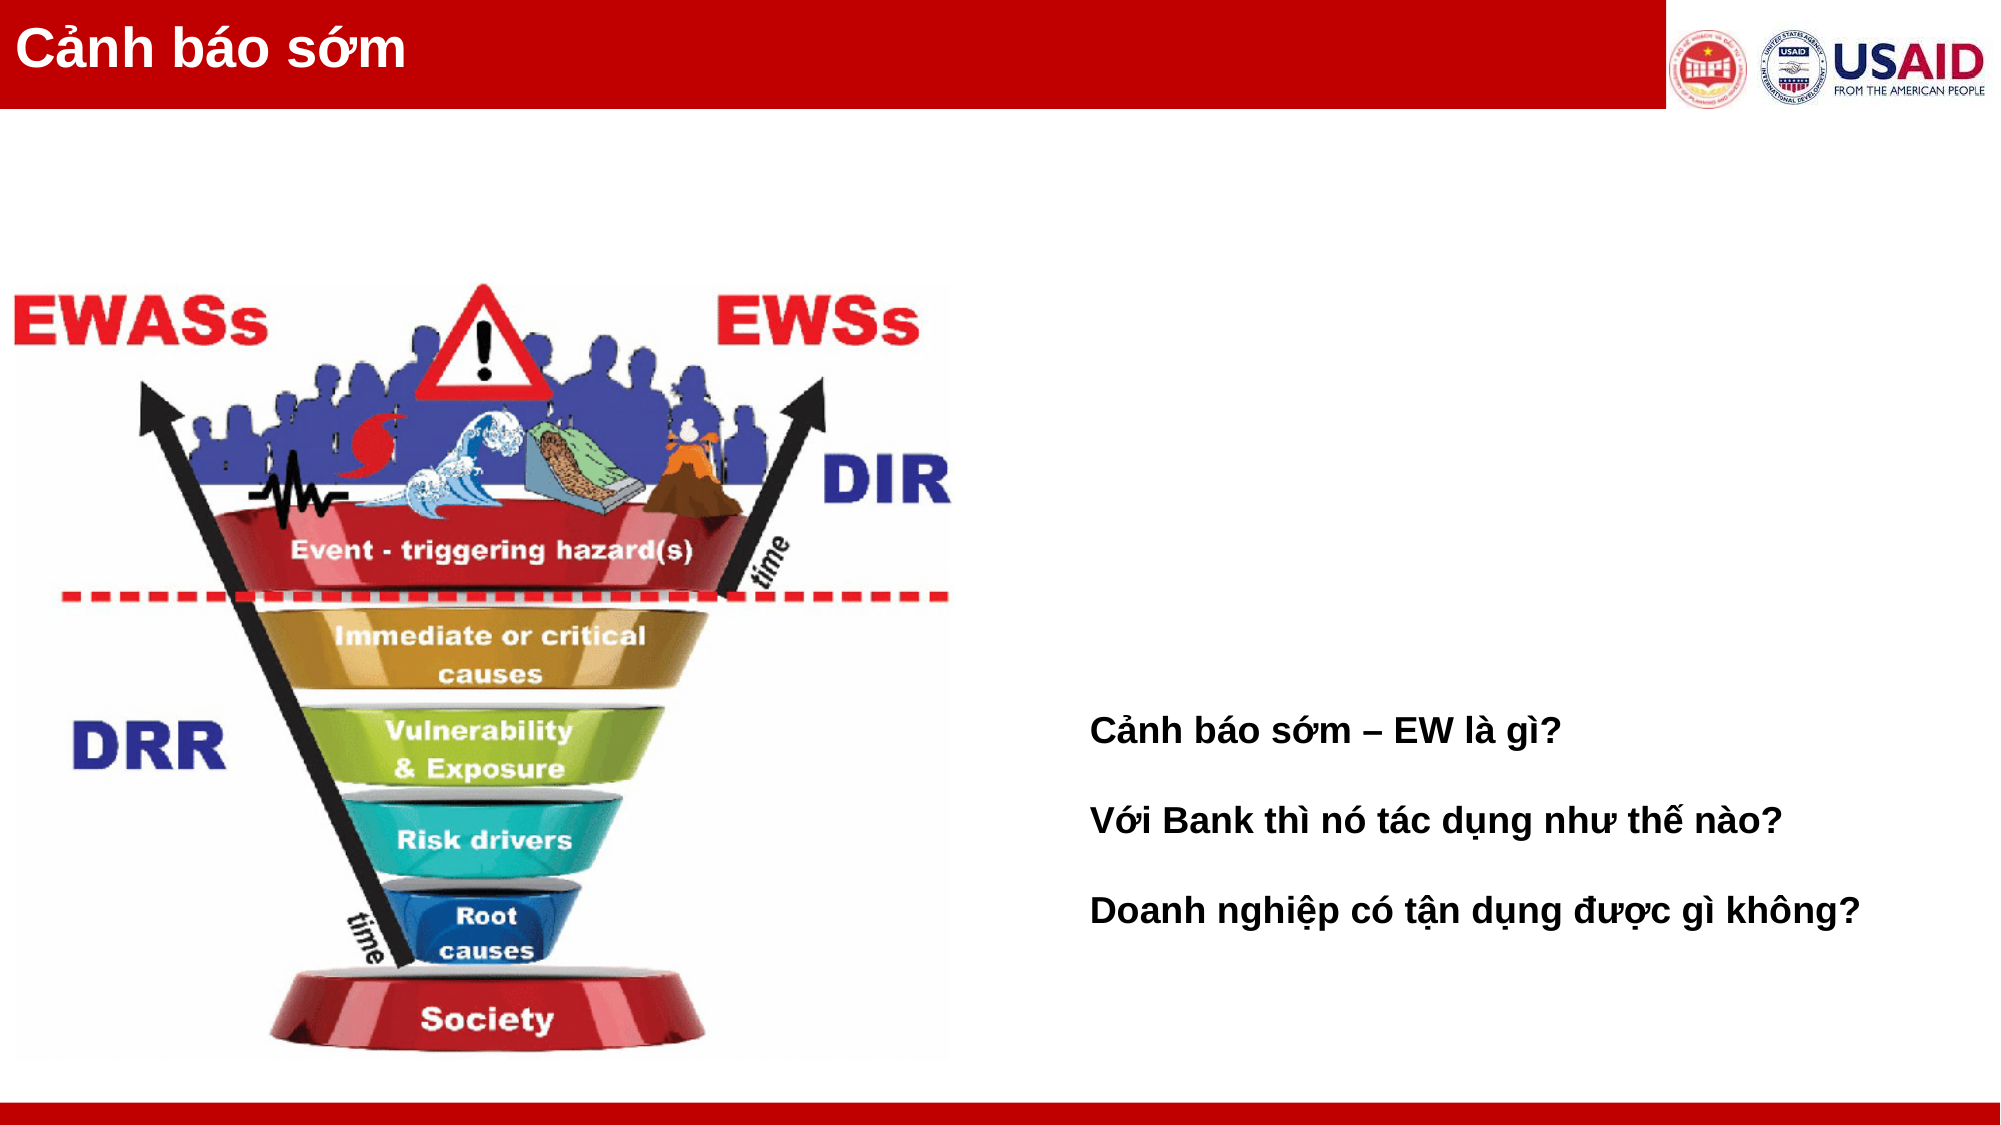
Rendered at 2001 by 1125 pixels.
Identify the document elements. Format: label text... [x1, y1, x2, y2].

text_box Cảnh báo sớm [0, 1, 1666, 96]
text_box Cảnh báo sớm – EW là gì? Với Bank thì nó tác dụng như thế nào? Doanh nghiệp có tận dụng được gì không? [1075, 698, 2000, 939]
picture [0, 281, 965, 1091]
picture [1669, 0, 2001, 132]
